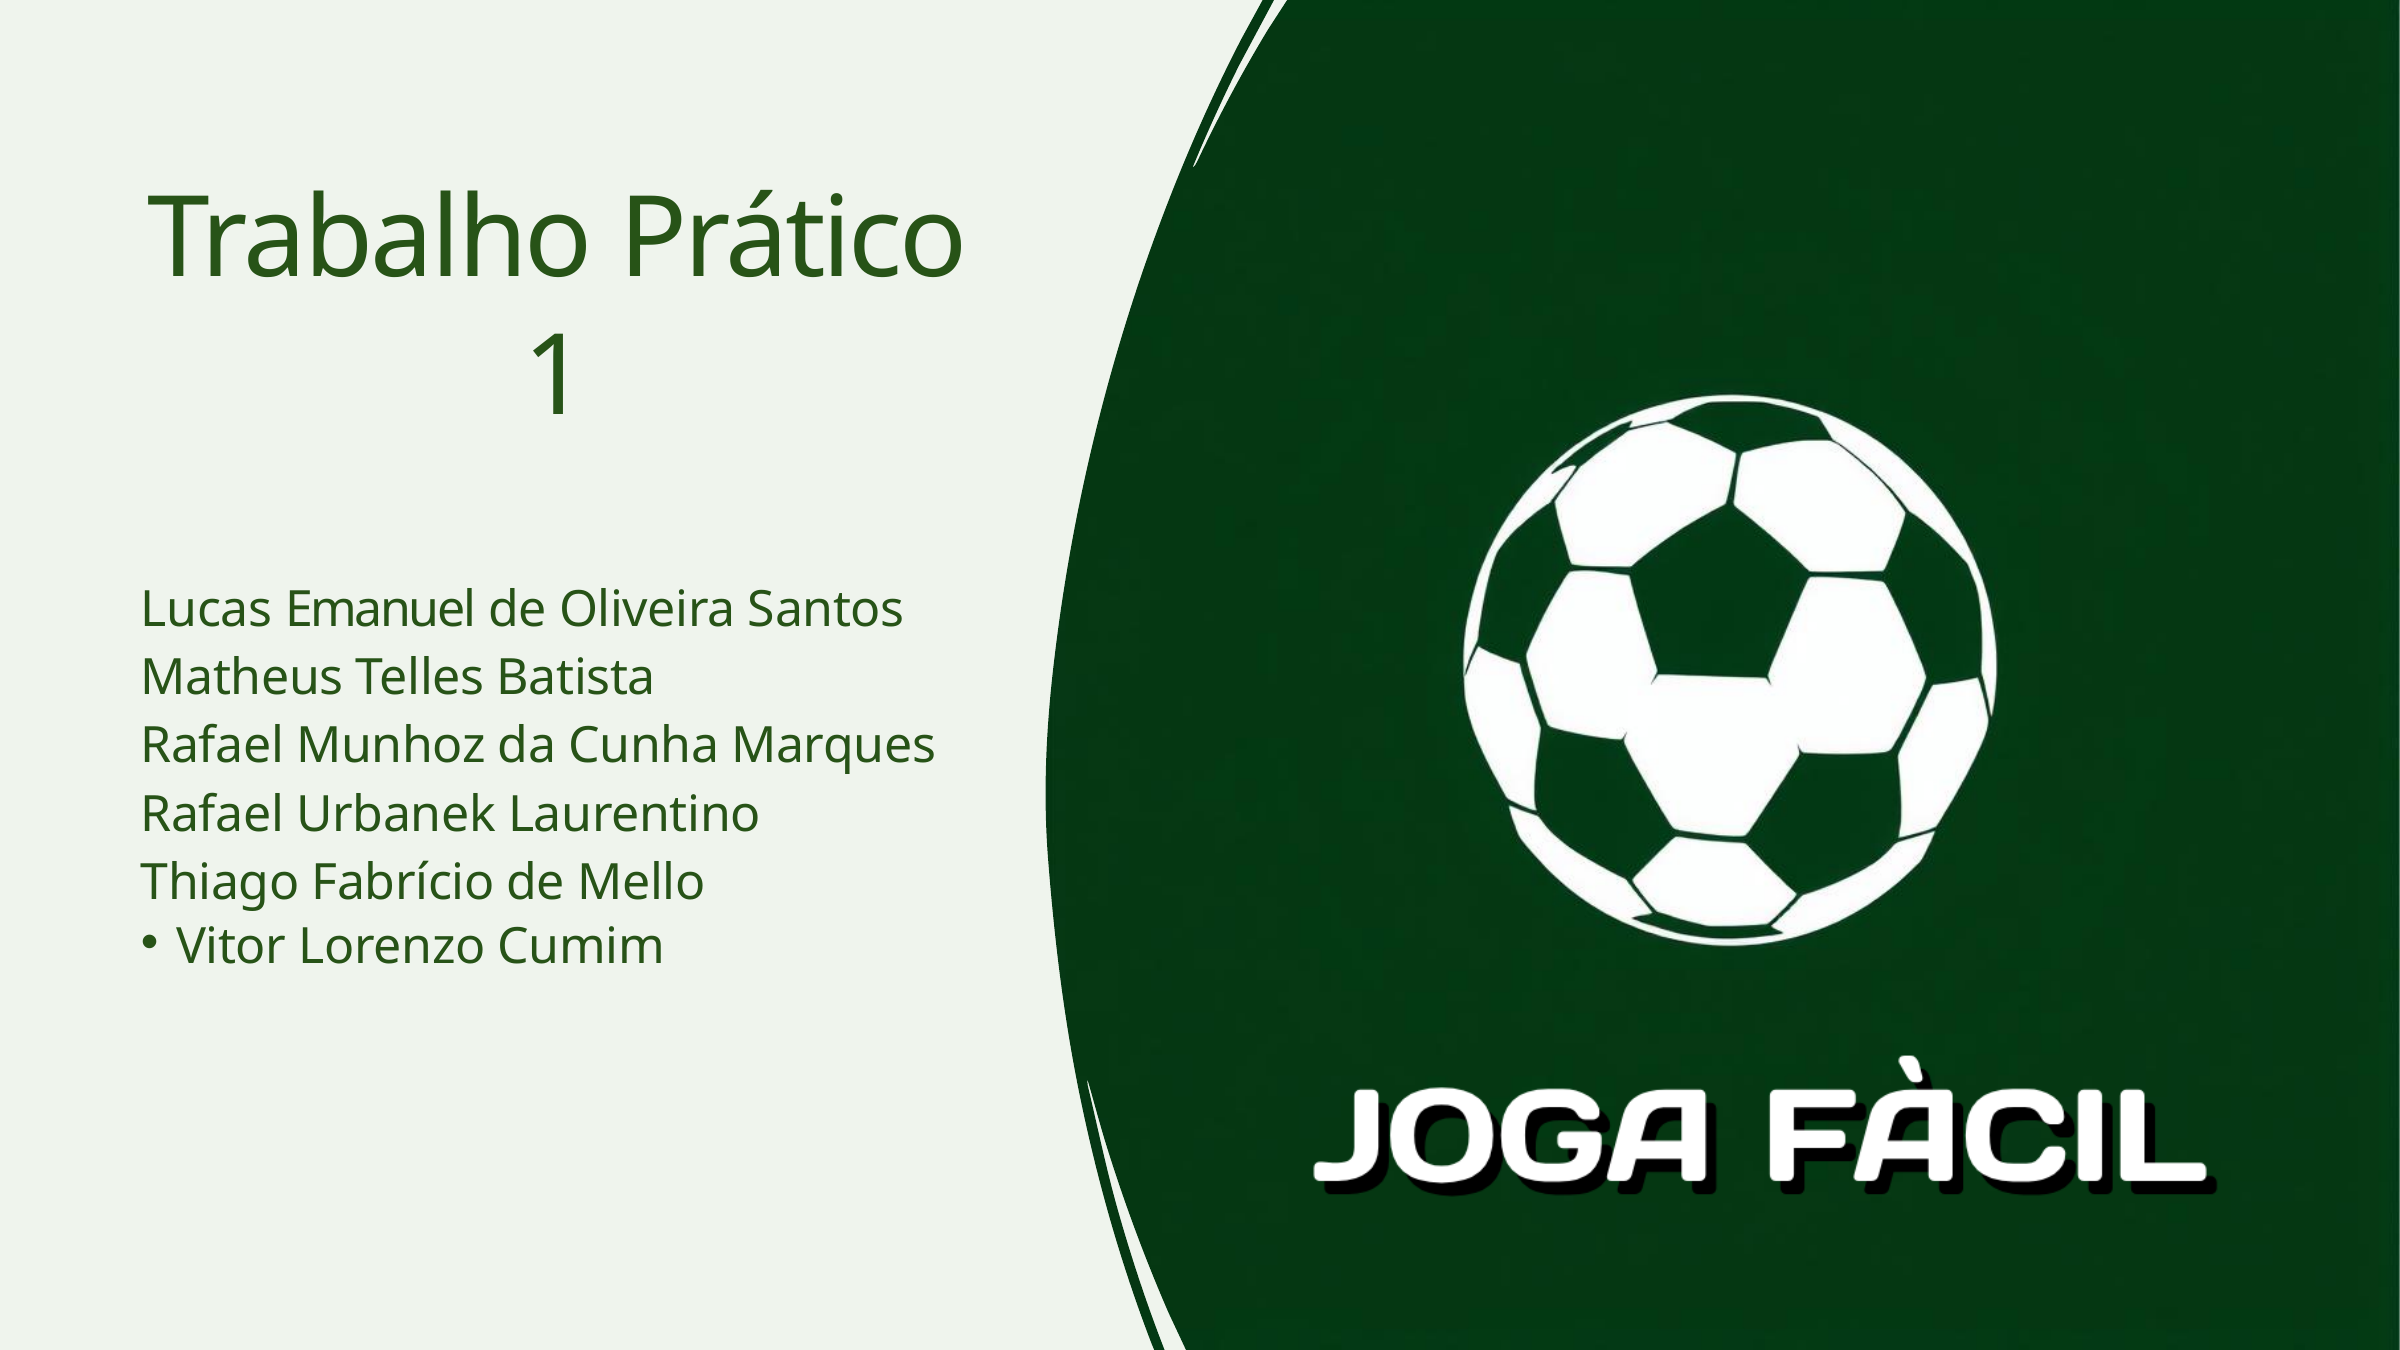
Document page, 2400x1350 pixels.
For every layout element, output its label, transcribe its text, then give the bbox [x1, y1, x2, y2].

text_box Trabalho Prático 1 [126, 64, 986, 450]
text_box [1045, 0, 2400, 1350]
text_box Lucas Emanuel de Oliveira Santos Matheus Telles Batista Rafael Munhoz da Cunha Marques Rafael Urbanek Laurentino Thiago Fabrício de Mello Vitor Lorenzo Cumim [126, 565, 986, 1220]
